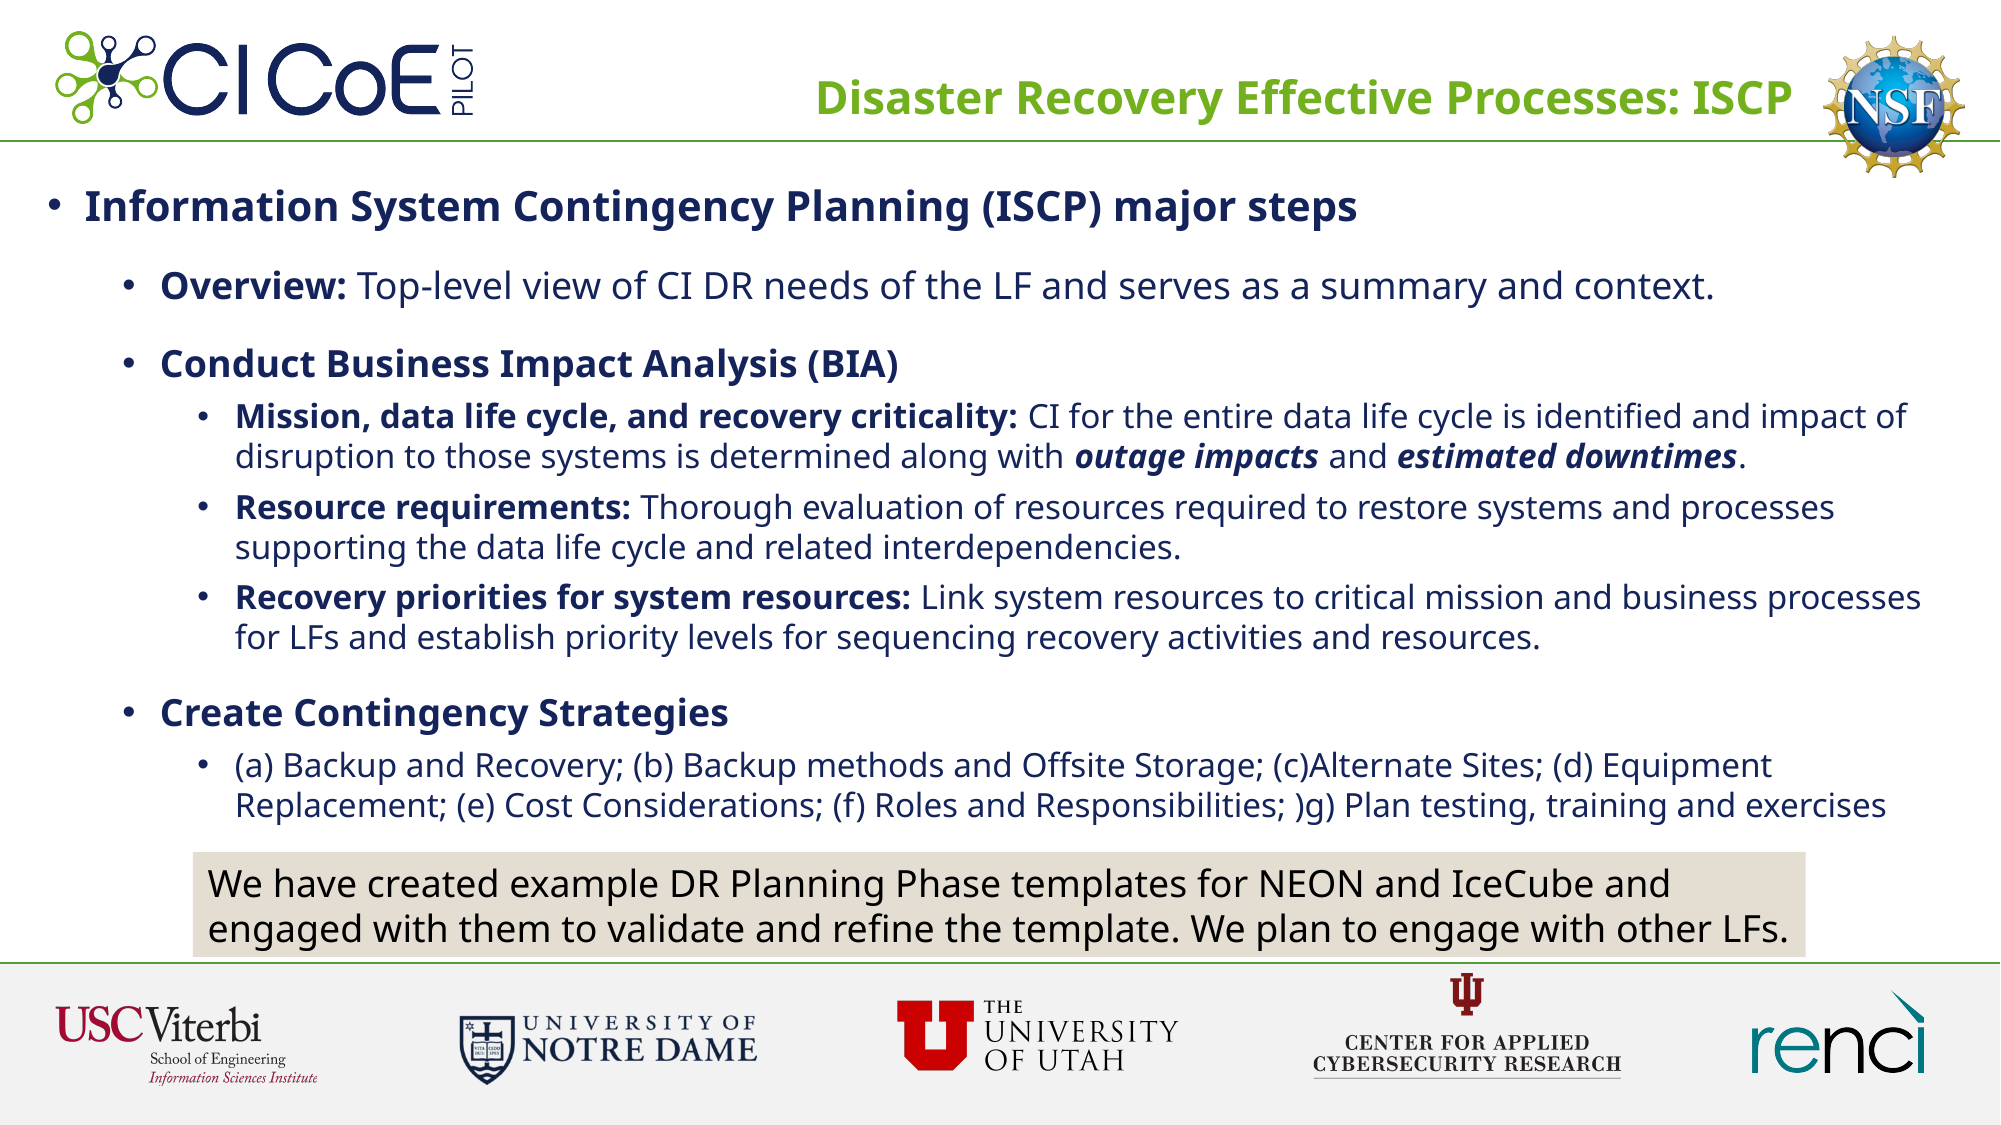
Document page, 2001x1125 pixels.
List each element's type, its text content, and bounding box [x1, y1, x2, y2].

list Information System Contingency Planning (ISCP) major steps Overview: Top-level view of CI DR needs of the LF and serves as a summary and context. Conduct Business Impact Analysis (BIA) Mission, data life cycle, and recovery criticality: CI for the entire data life cycle is identified and impact of disruption to those systems is determined along with outage impacts and estimated downtimes. Resource requirements: Thorough evaluation of resources required to restore systems and processes supporting the data life cycle and related interdependencies. Recovery priorities for system resources: Link system resources to critical mission and business processes for LFs and establish priority levels for sequencing recovery activities and resources. Create Contingency Strategies (a) Backup and Recovery; (b) Backup methods and Offsite Storage; (c)Alternate Sites; (d) Equipment Replacement; (e) Cost Considerations; (f) Roles and Responsibilities; )g) Plan testing, training and exercises [32, 146, 1967, 959]
text_box We have created example DR Planning Phase templates for NEON and IceCube and engaged with them to validate and refine the template. We plan to engage with other LFs. [192, 852, 1806, 957]
picture [1293, 963, 1640, 1082]
picture [1752, 989, 1924, 1073]
picture [55, 31, 473, 124]
text_box Disaster Recovery Effective Processes: ISCP [482, 21, 1809, 180]
picture [895, 998, 1181, 1073]
picture [1821, 33, 1967, 180]
picture [430, 964, 782, 1125]
